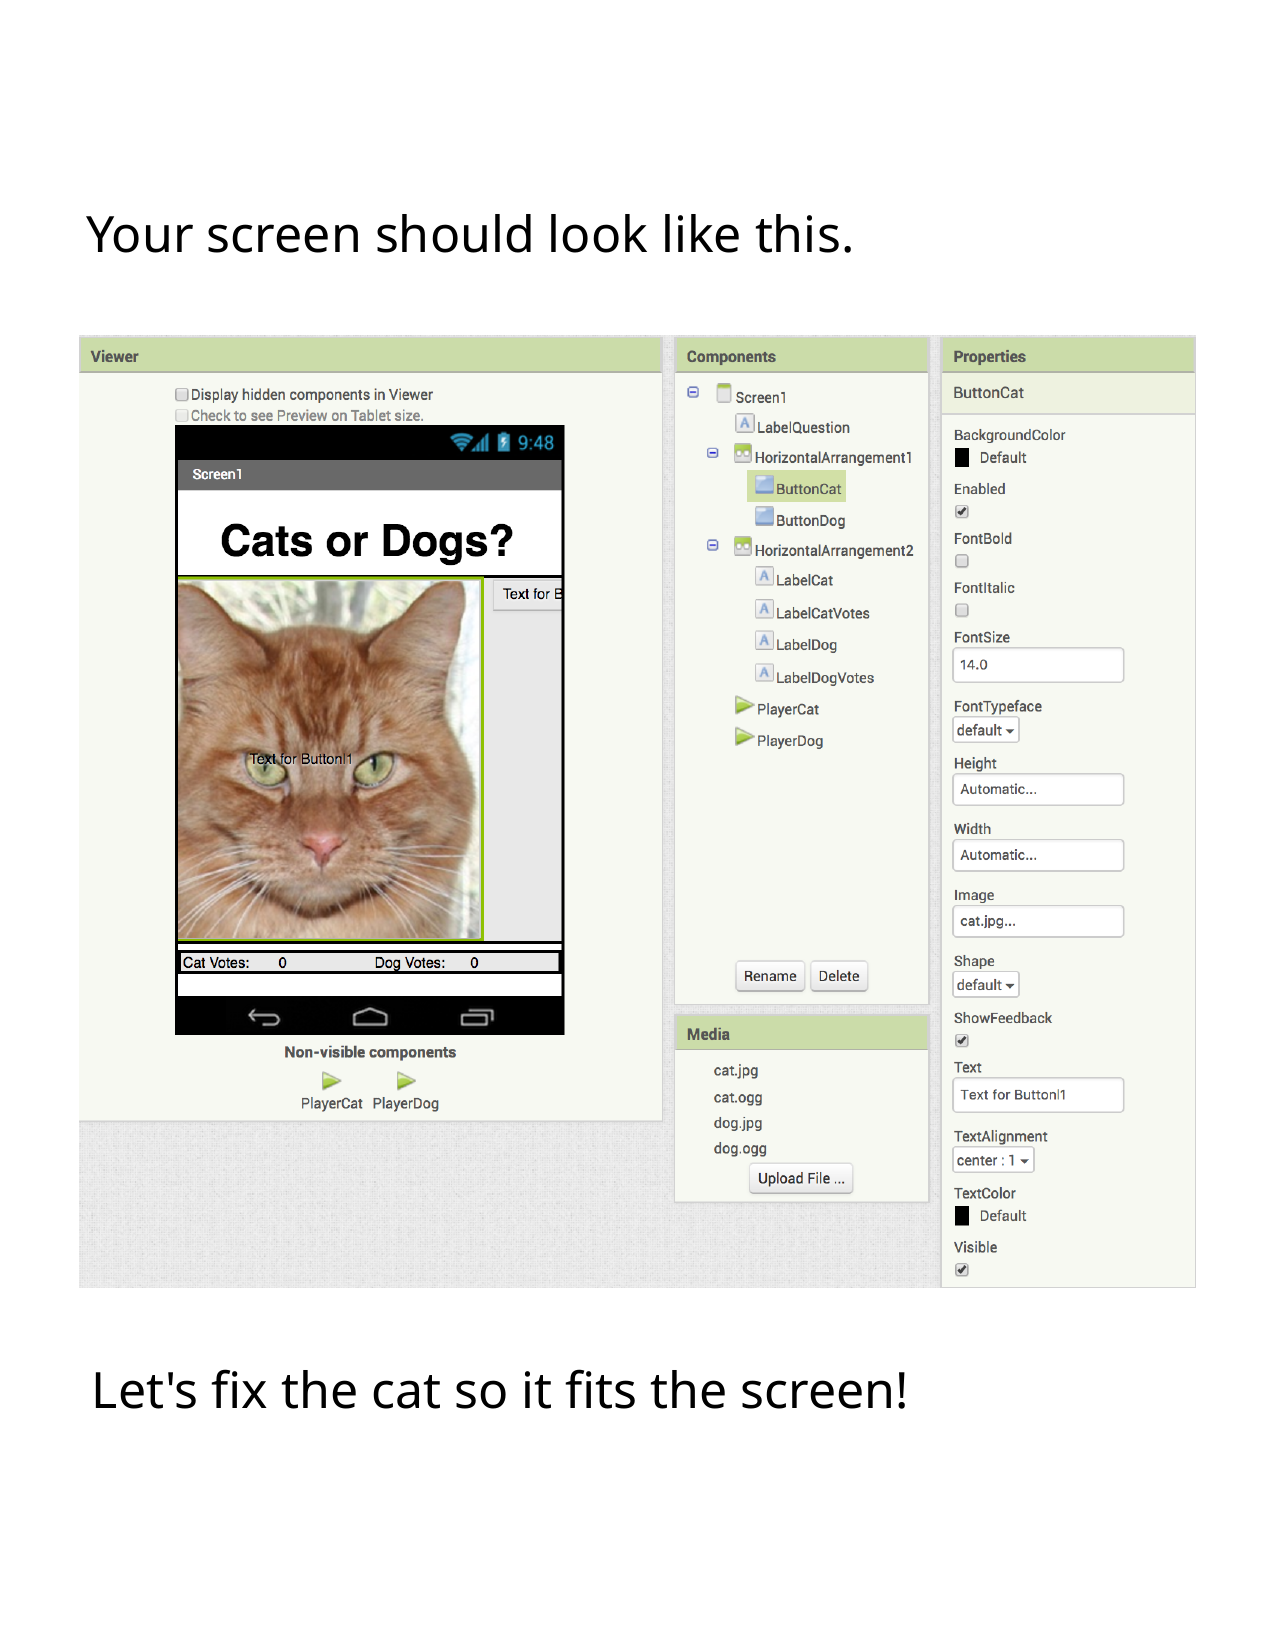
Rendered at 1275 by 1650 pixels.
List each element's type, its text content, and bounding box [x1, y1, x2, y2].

picture [78, 335, 1196, 1288]
subtitle Let's fix the cat so it fits the screen! [76, 1343, 1210, 1418]
subtitle Your screen should look like this. [71, 187, 1204, 272]
